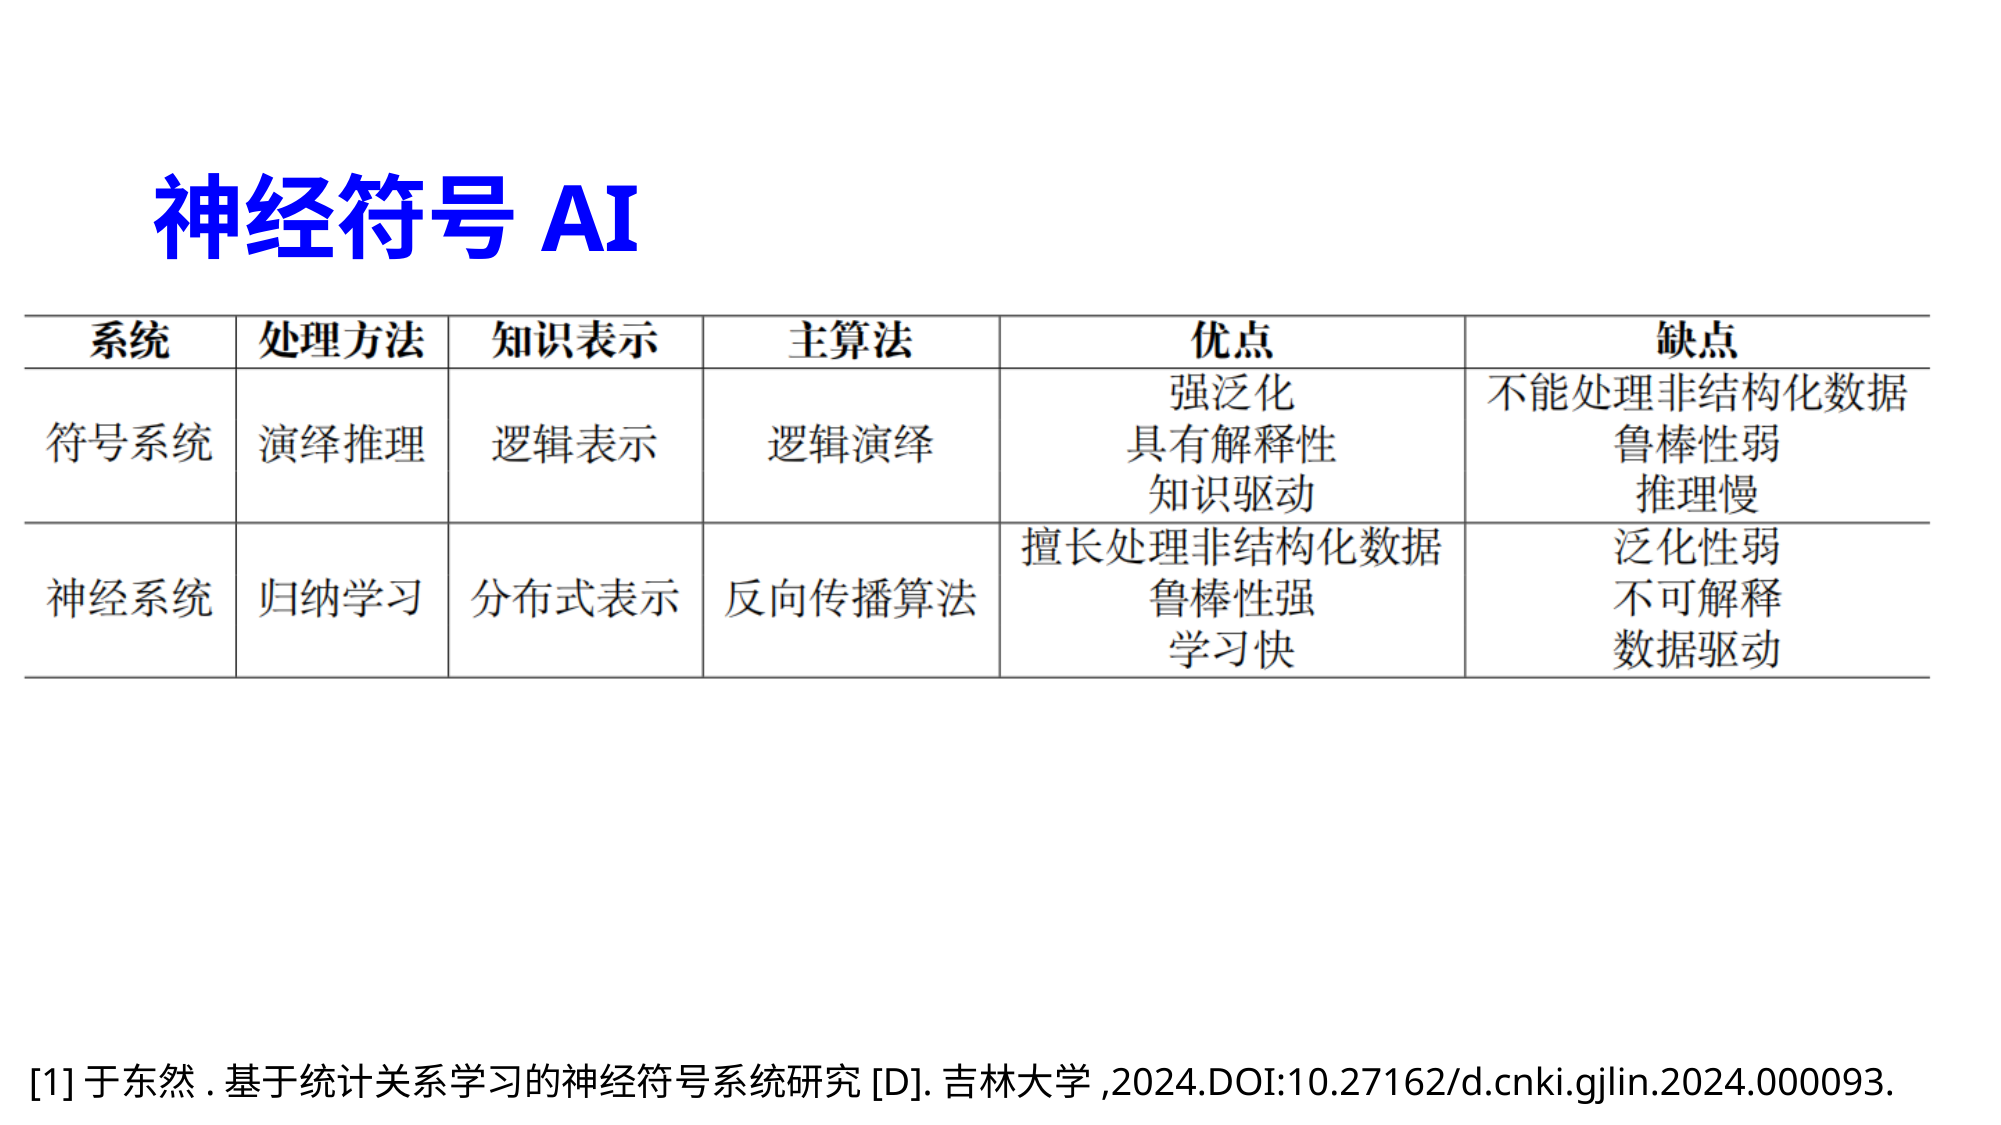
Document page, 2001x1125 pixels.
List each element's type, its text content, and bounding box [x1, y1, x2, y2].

picture [0, 277, 1969, 719]
text_box [1]于东然.基于统计关系学习的神经符号系统研究[D].吉林大学,2024.DOI:10.27162/d.cnki.gjlin.2024.000093. [14, 1050, 1923, 1110]
text_box 神经符号AI [137, 59, 1923, 277]
